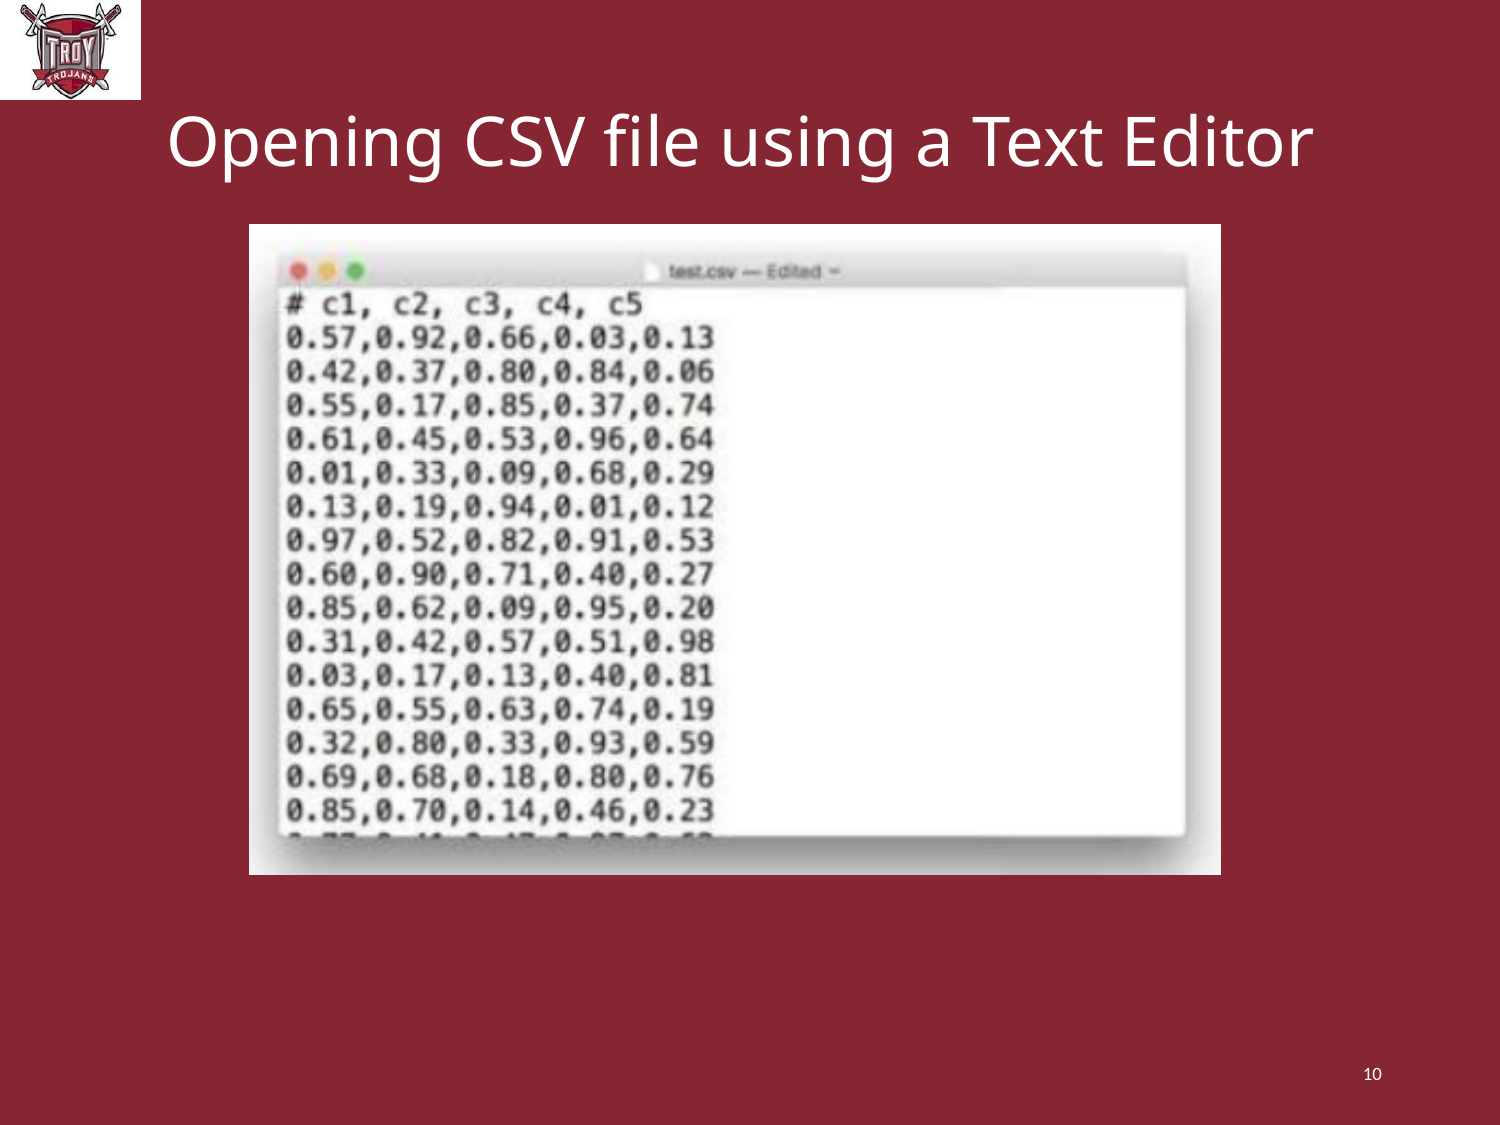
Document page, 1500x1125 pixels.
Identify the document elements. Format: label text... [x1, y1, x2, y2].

slide_number 10 [1059, 1042, 1397, 1103]
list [249, 224, 1221, 875]
title Opening CSV file using a Text Editor [61, 50, 1412, 238]
picture [0, 0, 141, 100]
